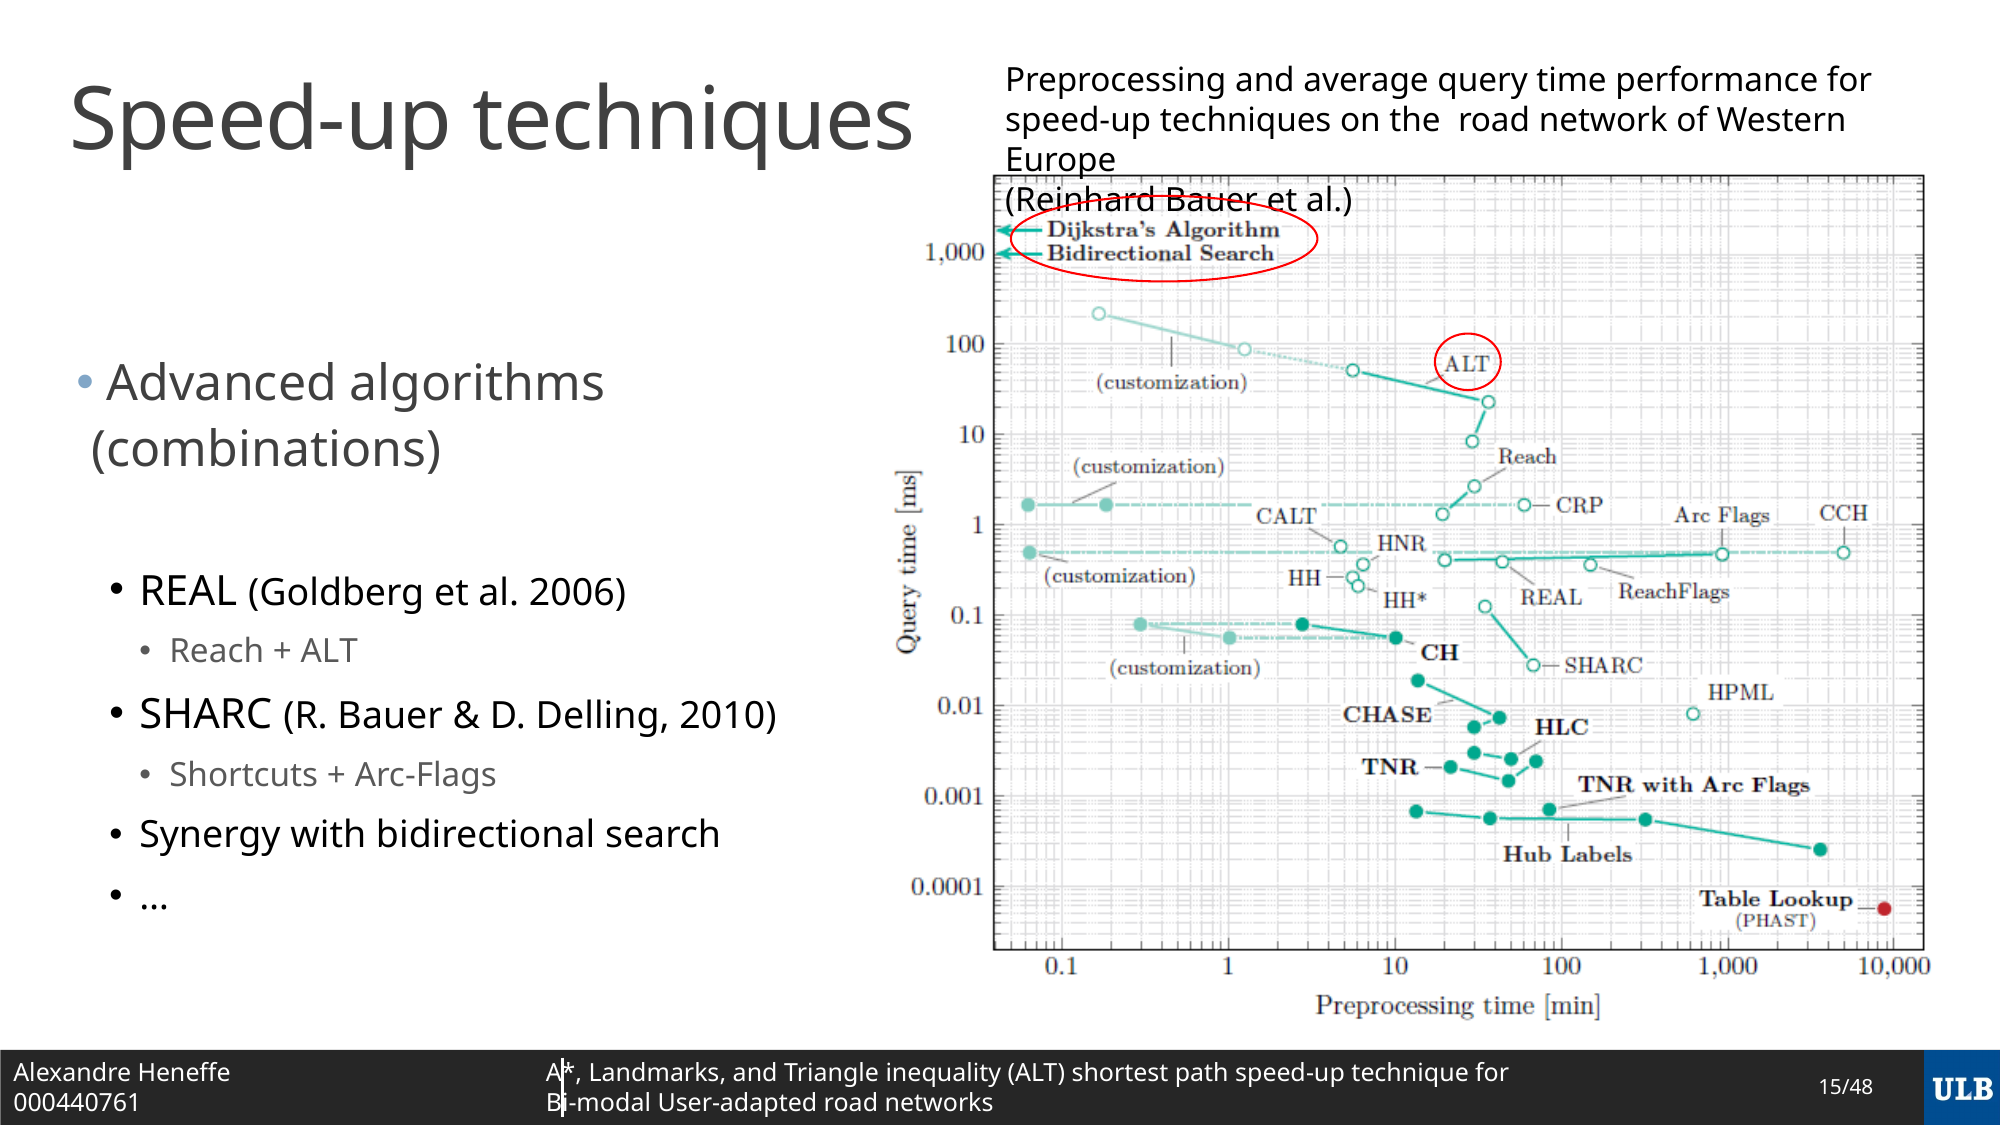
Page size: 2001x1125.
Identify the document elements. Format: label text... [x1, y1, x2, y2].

text_box Alexandre Heneffe 000440761 [0, 1049, 299, 1124]
picture [887, 163, 1939, 1028]
picture [1923, 1050, 2000, 1125]
text_box Advanced algorithms (combinations) REAL (Goldberg et al. 2006) Reach + ALT SHARC (R. Bauer & D. Delling, 2010) Shortcuts + Arc-Flags Synergy with bidirectional search … [61, 337, 863, 978]
text_box Preprocessing and average query time performance for speed-up techniques on the road network of Western Europe (Reinhard Bauer et al.) [990, 51, 1925, 161]
title Speed-up techniques [54, 43, 1705, 177]
slide_number 15/48 [1803, 1057, 1921, 1118]
text_box A*, Landmarks, and Triangle inequality (ALT) shortest path speed-up technique for Bi-modal User-adapted road networks [531, 1049, 1533, 1124]
